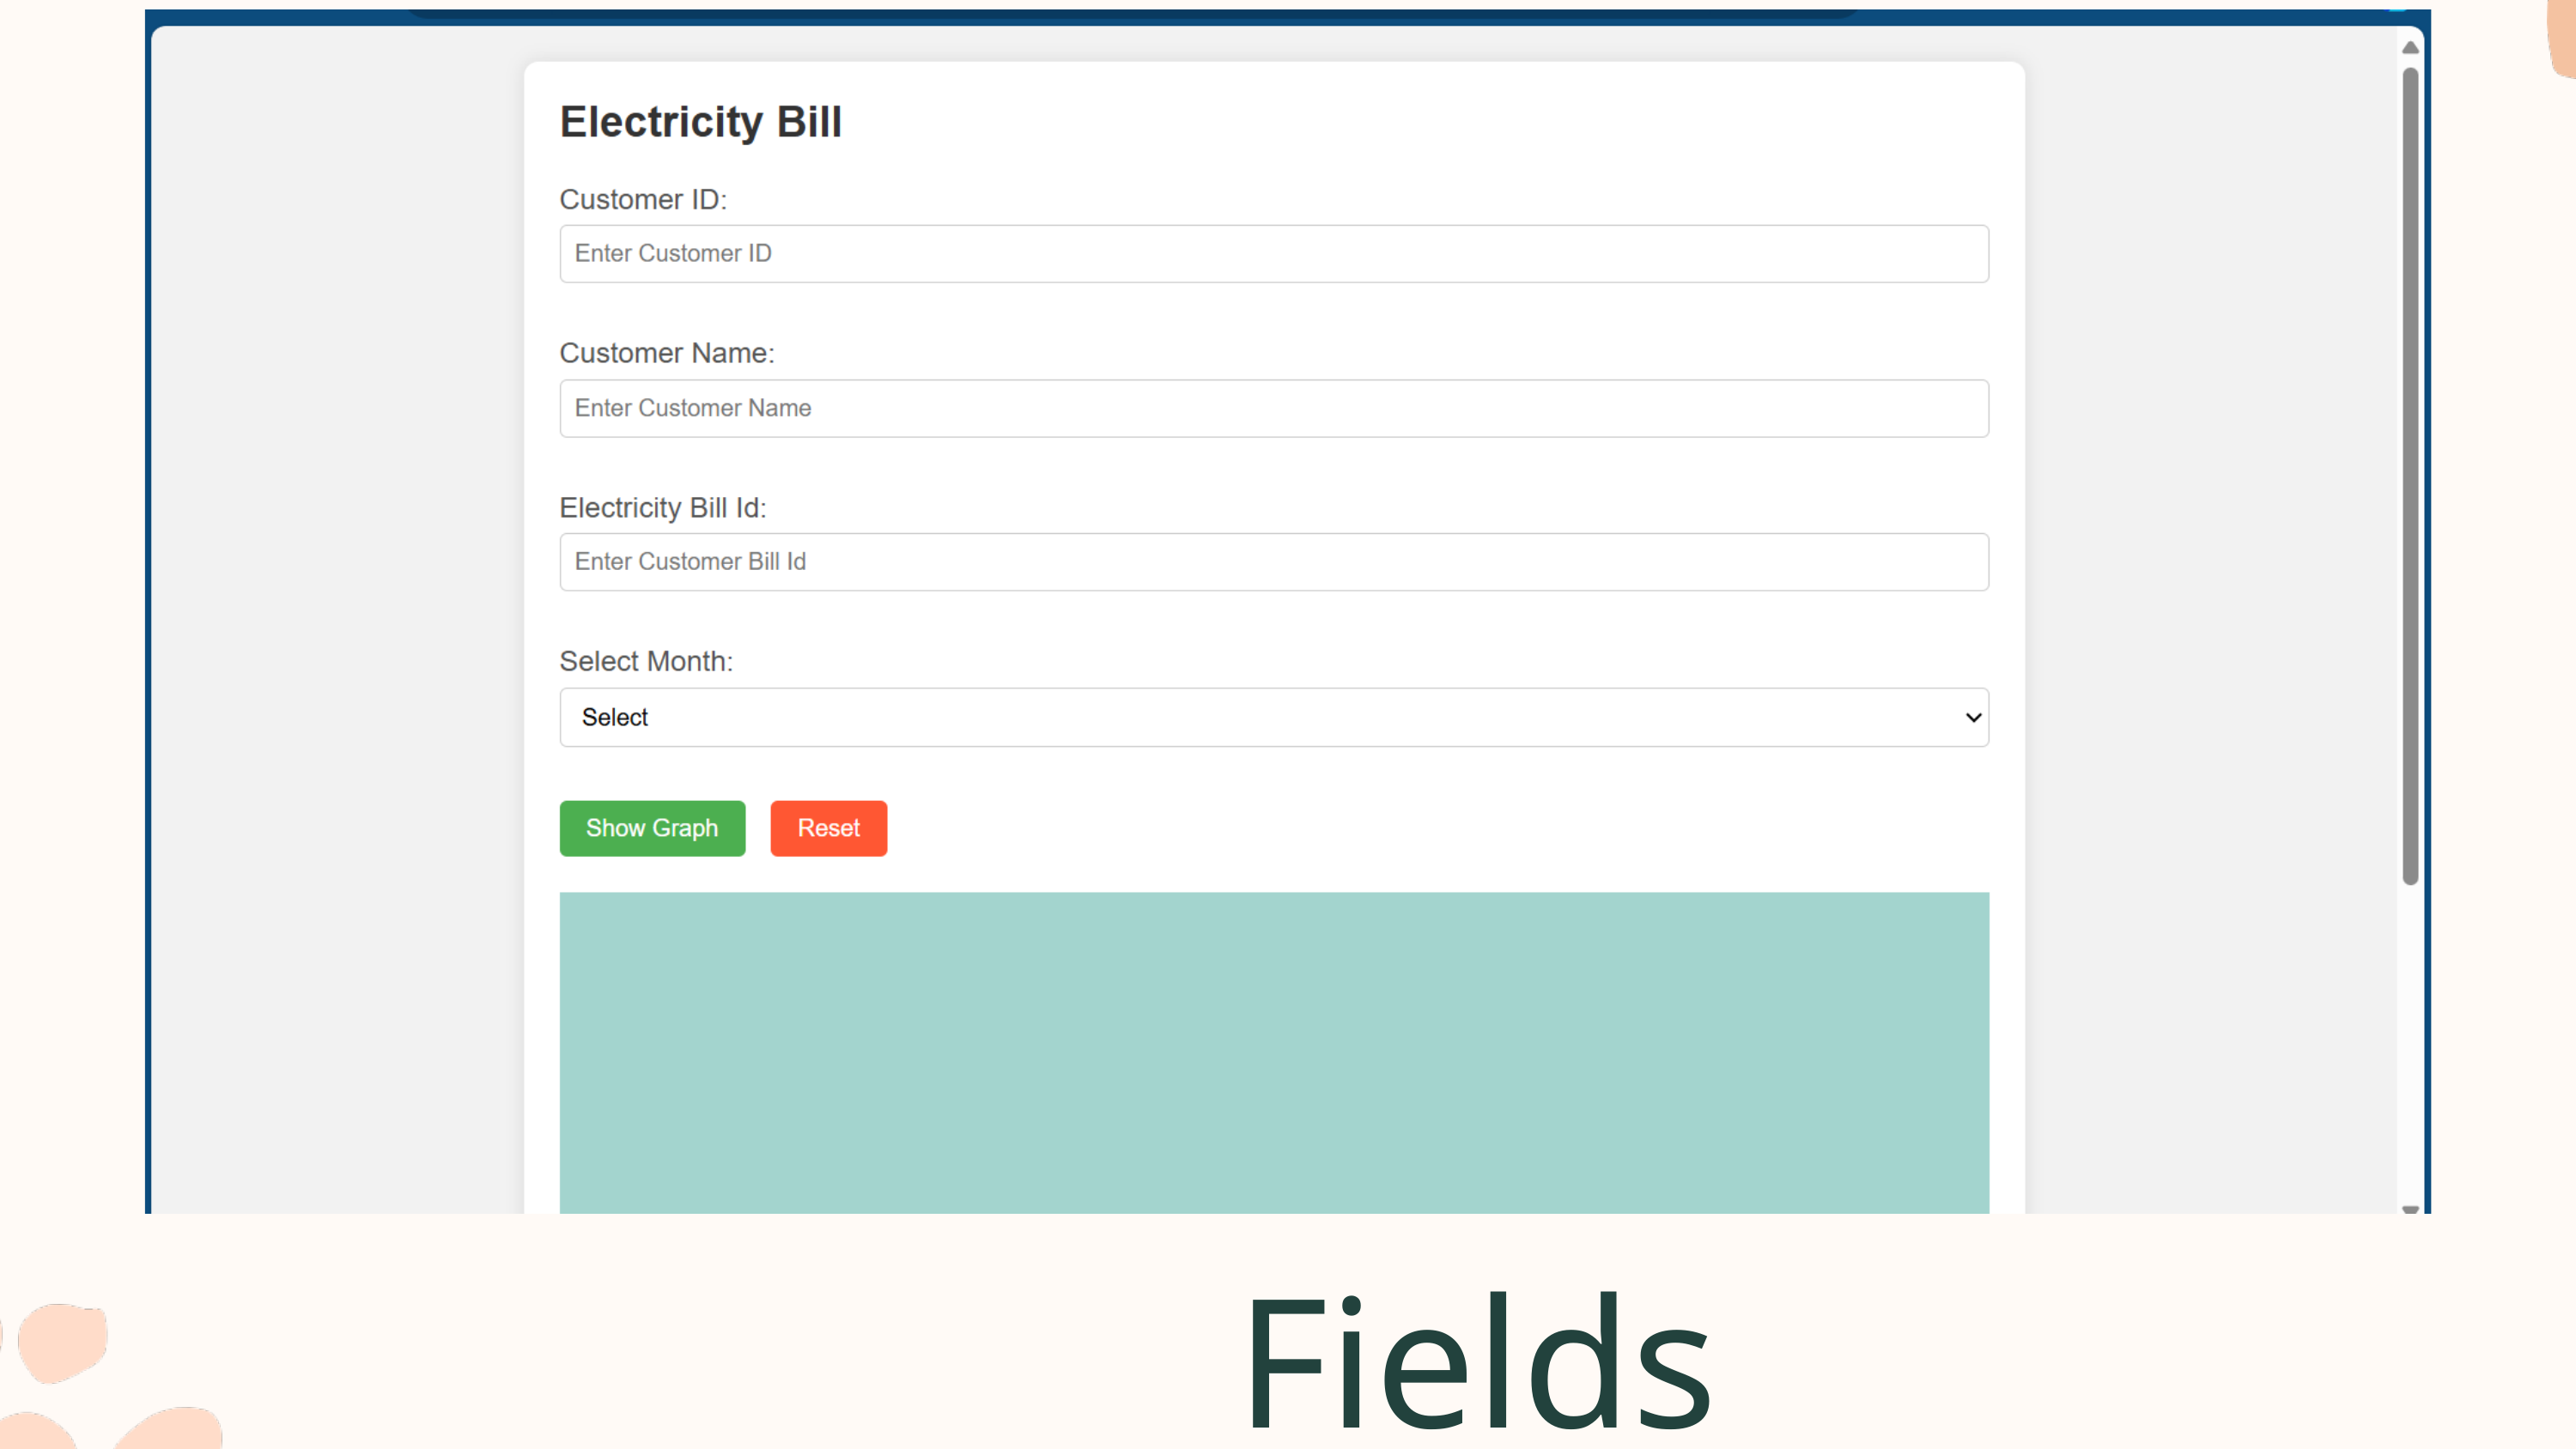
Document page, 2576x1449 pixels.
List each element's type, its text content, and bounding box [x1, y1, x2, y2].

text_box [0, 1303, 274, 1449]
text_box Fields [600, 1313, 2354, 1449]
text_box [2547, 0, 2576, 145]
text_box [144, 9, 2432, 1214]
